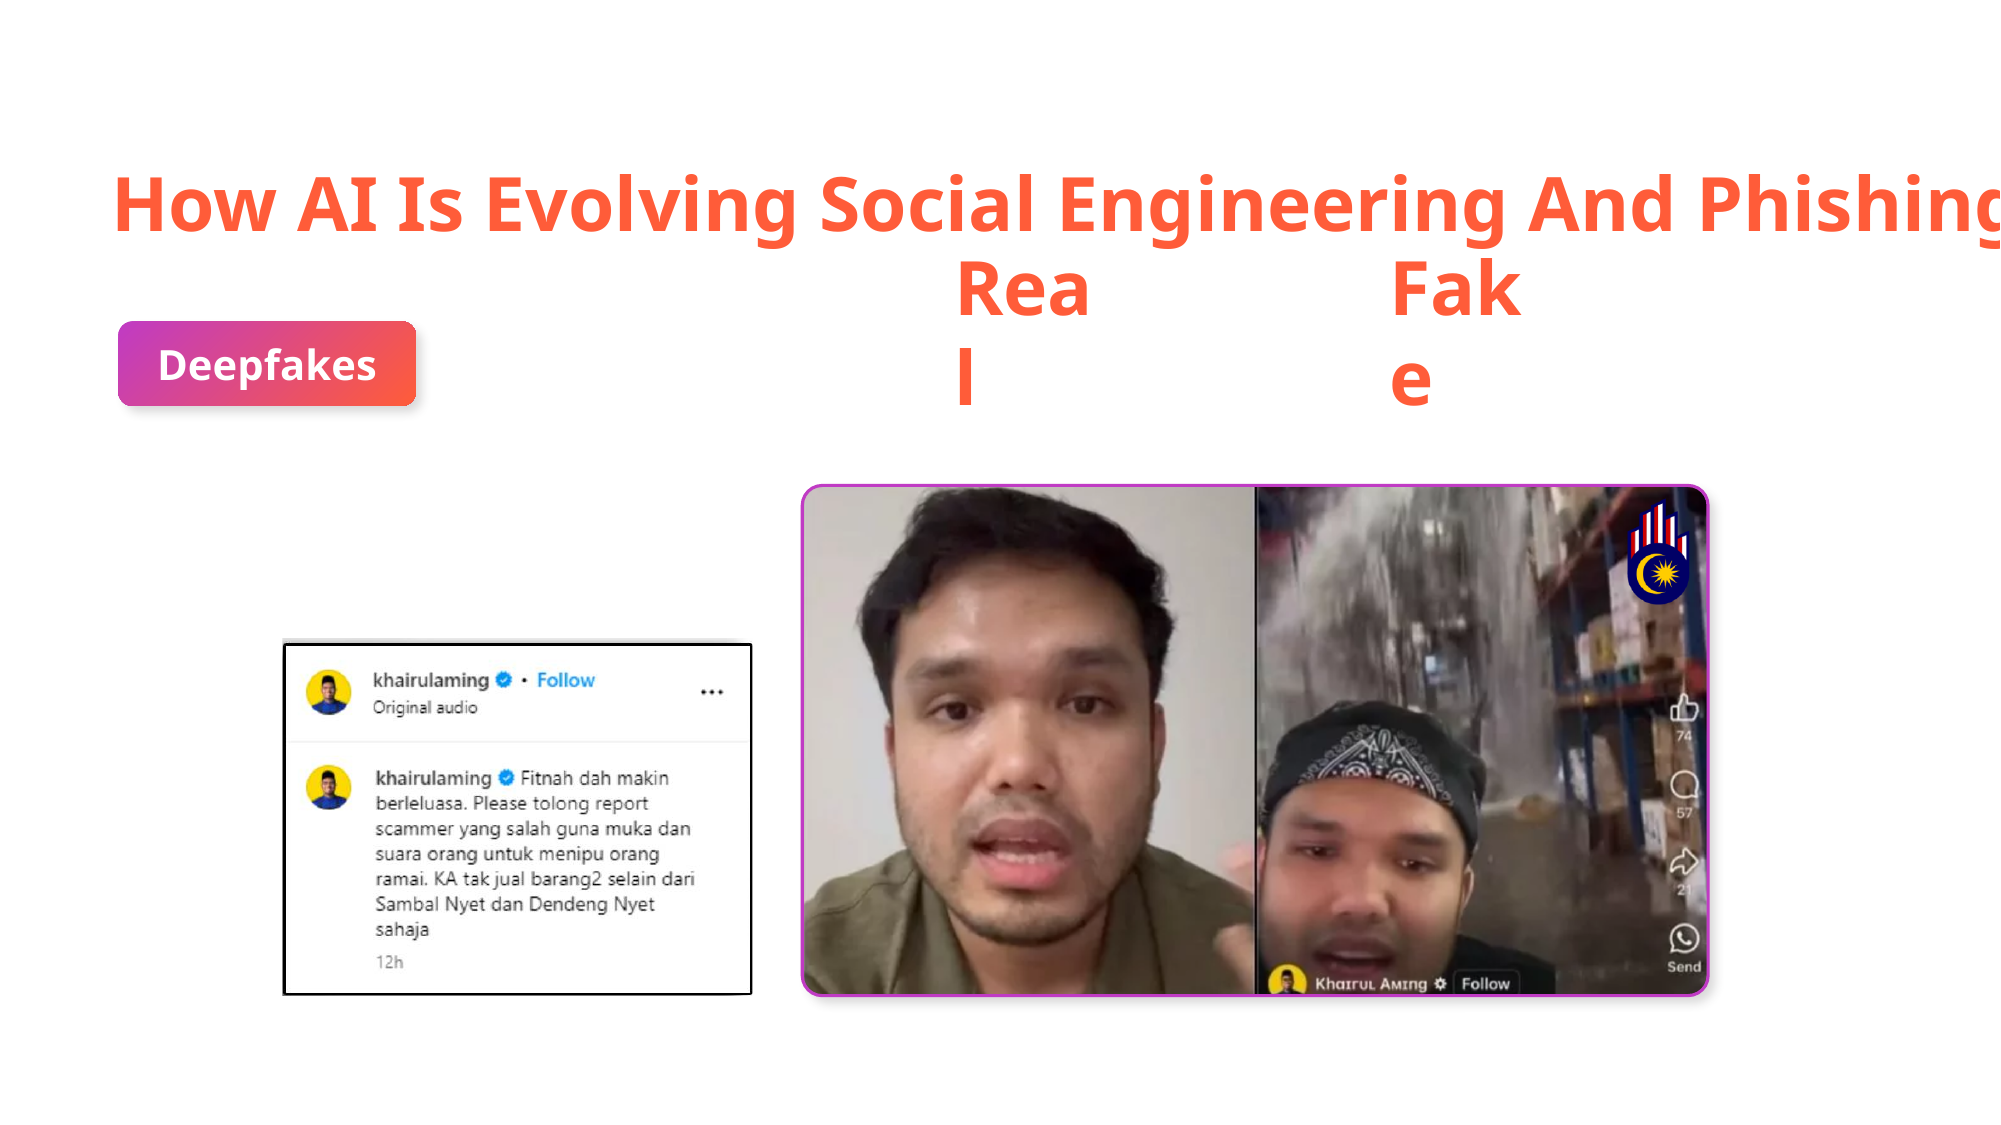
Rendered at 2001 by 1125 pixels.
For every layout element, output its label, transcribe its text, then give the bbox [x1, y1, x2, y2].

text_box Real [934, 310, 1133, 441]
text_box Fake [1369, 310, 1568, 441]
picture [282, 638, 753, 996]
text_box Deepfakes [118, 321, 416, 406]
text_box How AI Is Evolving Social Engineering And Phishing [91, 108, 2000, 267]
picture [801, 485, 1709, 996]
